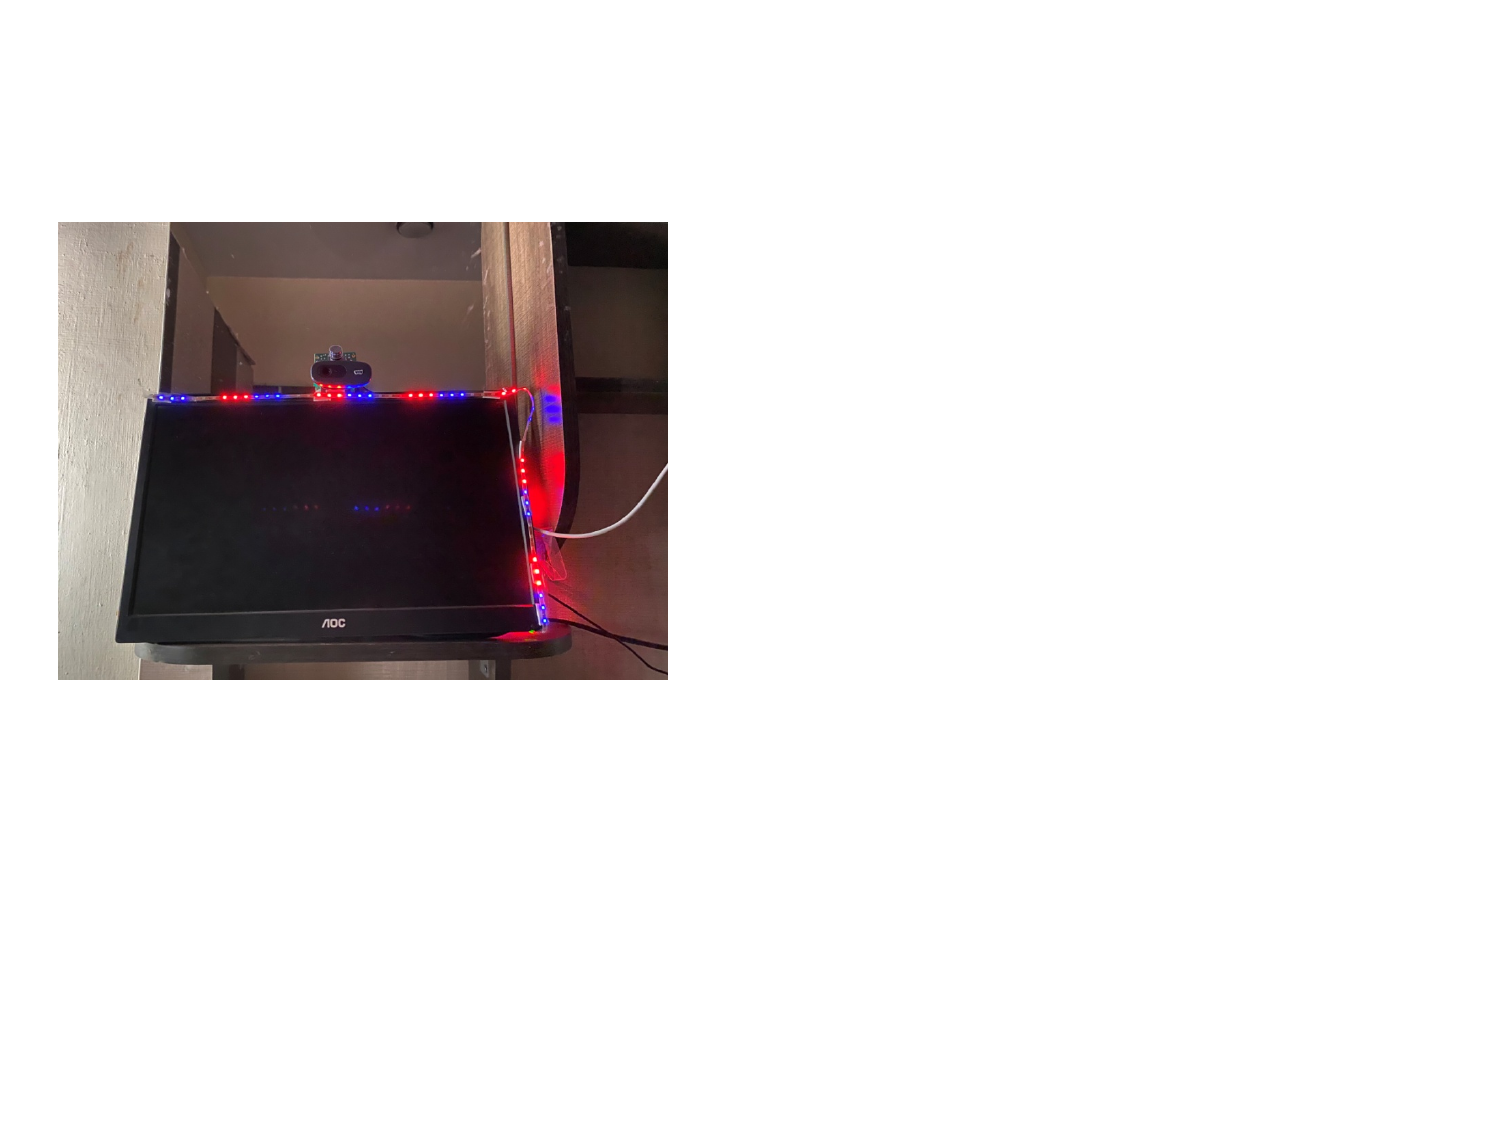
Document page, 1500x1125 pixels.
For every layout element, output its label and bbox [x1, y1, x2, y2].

picture [58, 222, 669, 680]
